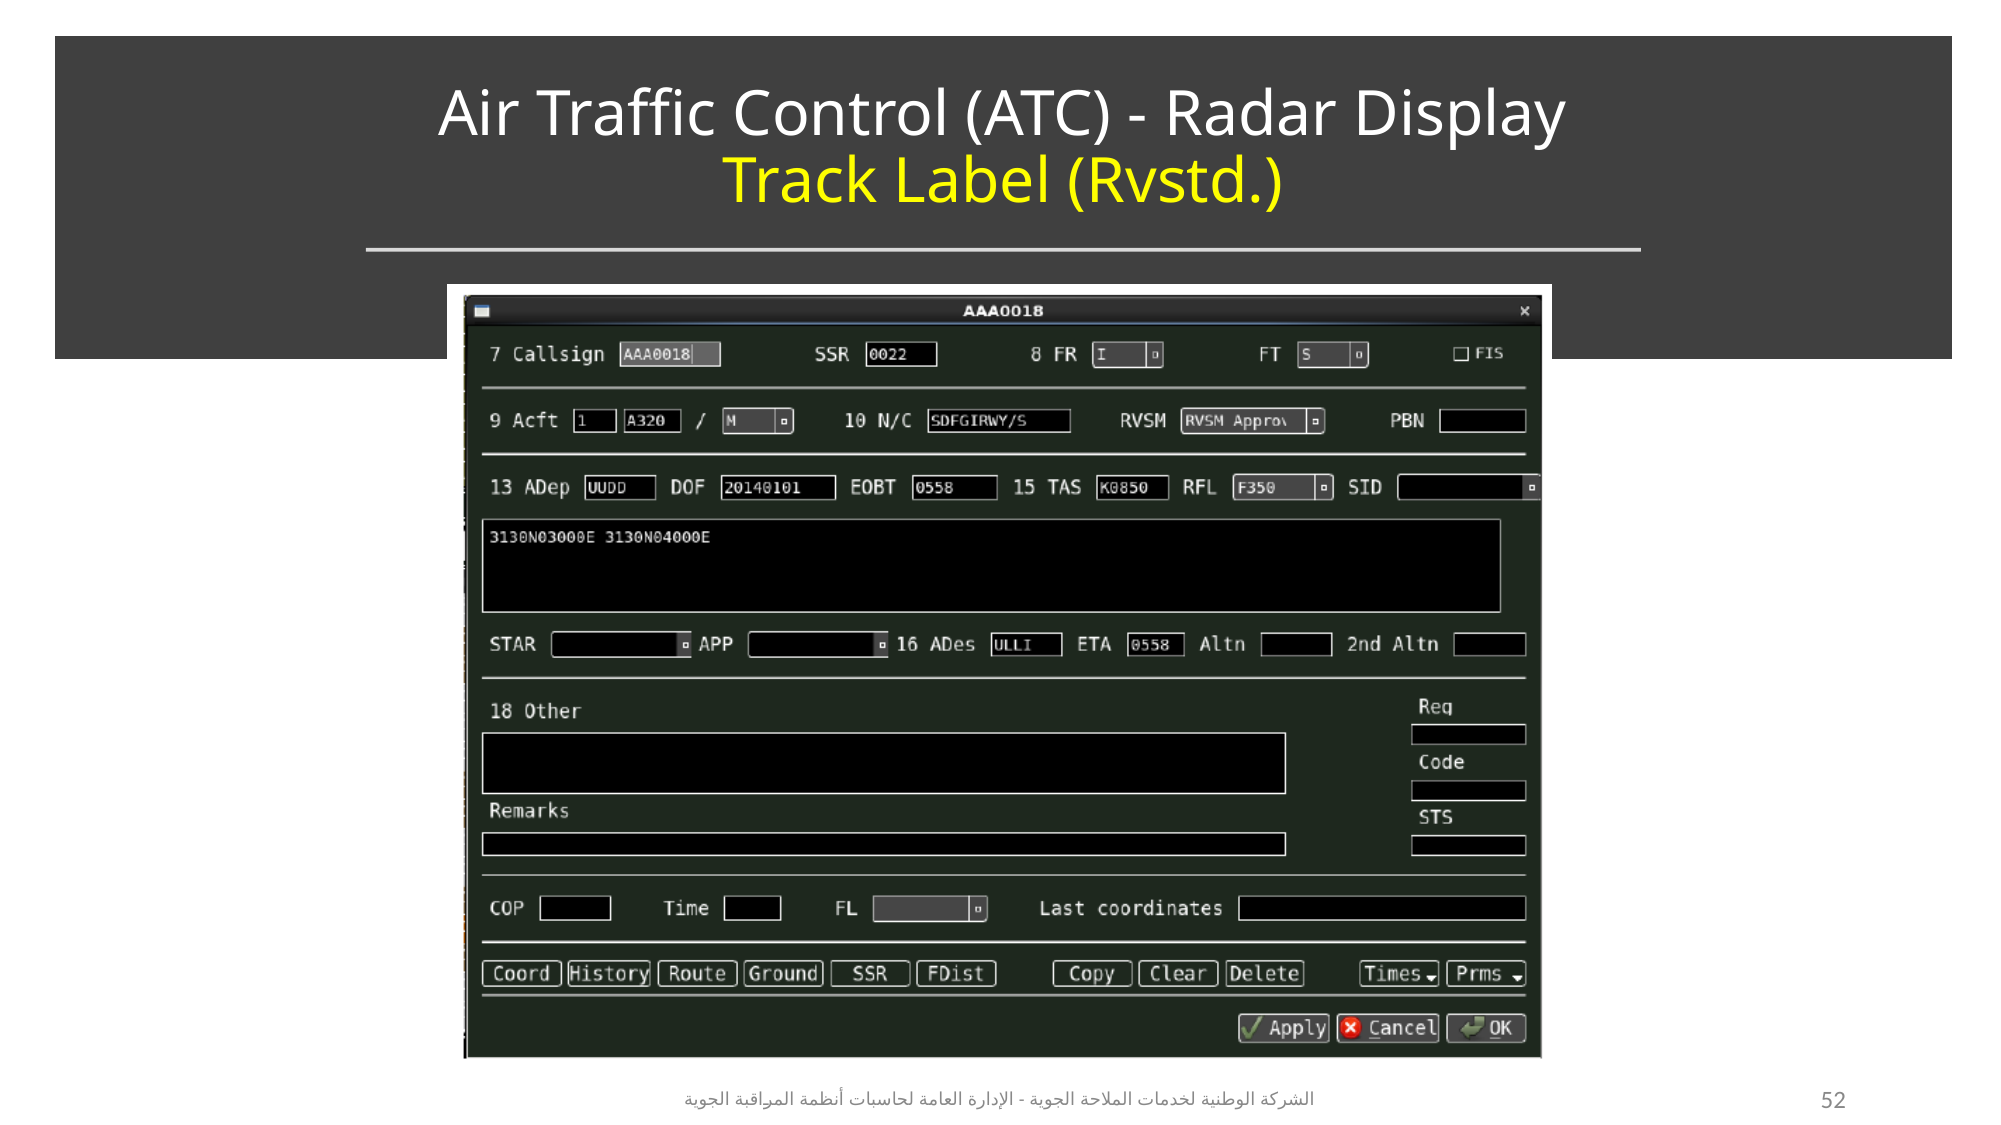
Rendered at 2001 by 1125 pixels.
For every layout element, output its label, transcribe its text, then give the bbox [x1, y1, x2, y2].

picture [447, 284, 1552, 1070]
footer الشركة الوطنية لخدمات الملاحة الجوية - الإدارة العامة لحاسبات أنظمة المراقبة الجوية [662, 1070, 1338, 1125]
text_box Air Traffic Control (ATC) - Radar Display Track Label (Rvstd.) [89, 71, 1917, 224]
text_box [64, 45, 1942, 349]
slide_number 52 [1411, 1069, 1862, 1125]
